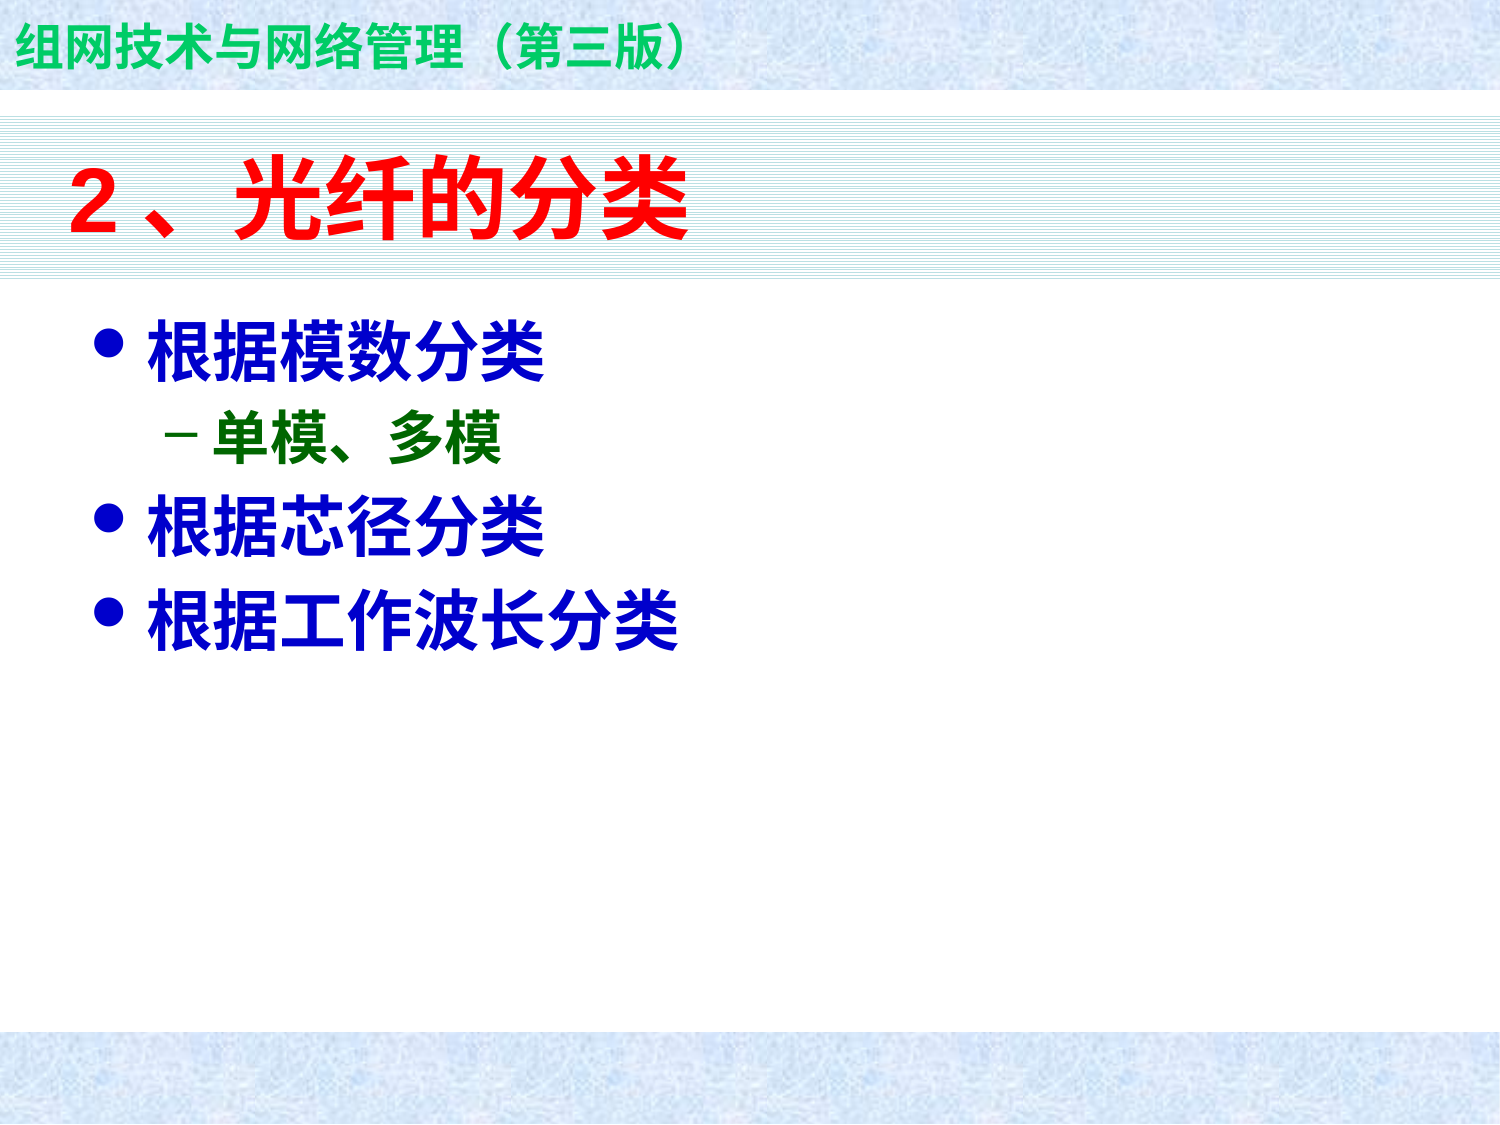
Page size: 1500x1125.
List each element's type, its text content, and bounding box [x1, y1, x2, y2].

list 根据模数分类 单模、多模 根据芯径分类 根据工作波长分类 [74, 302, 1426, 1006]
title 2、光纤的分类 [52, 124, 1404, 268]
picture [0, 0, 1500, 90]
picture [0, 1032, 1500, 1124]
